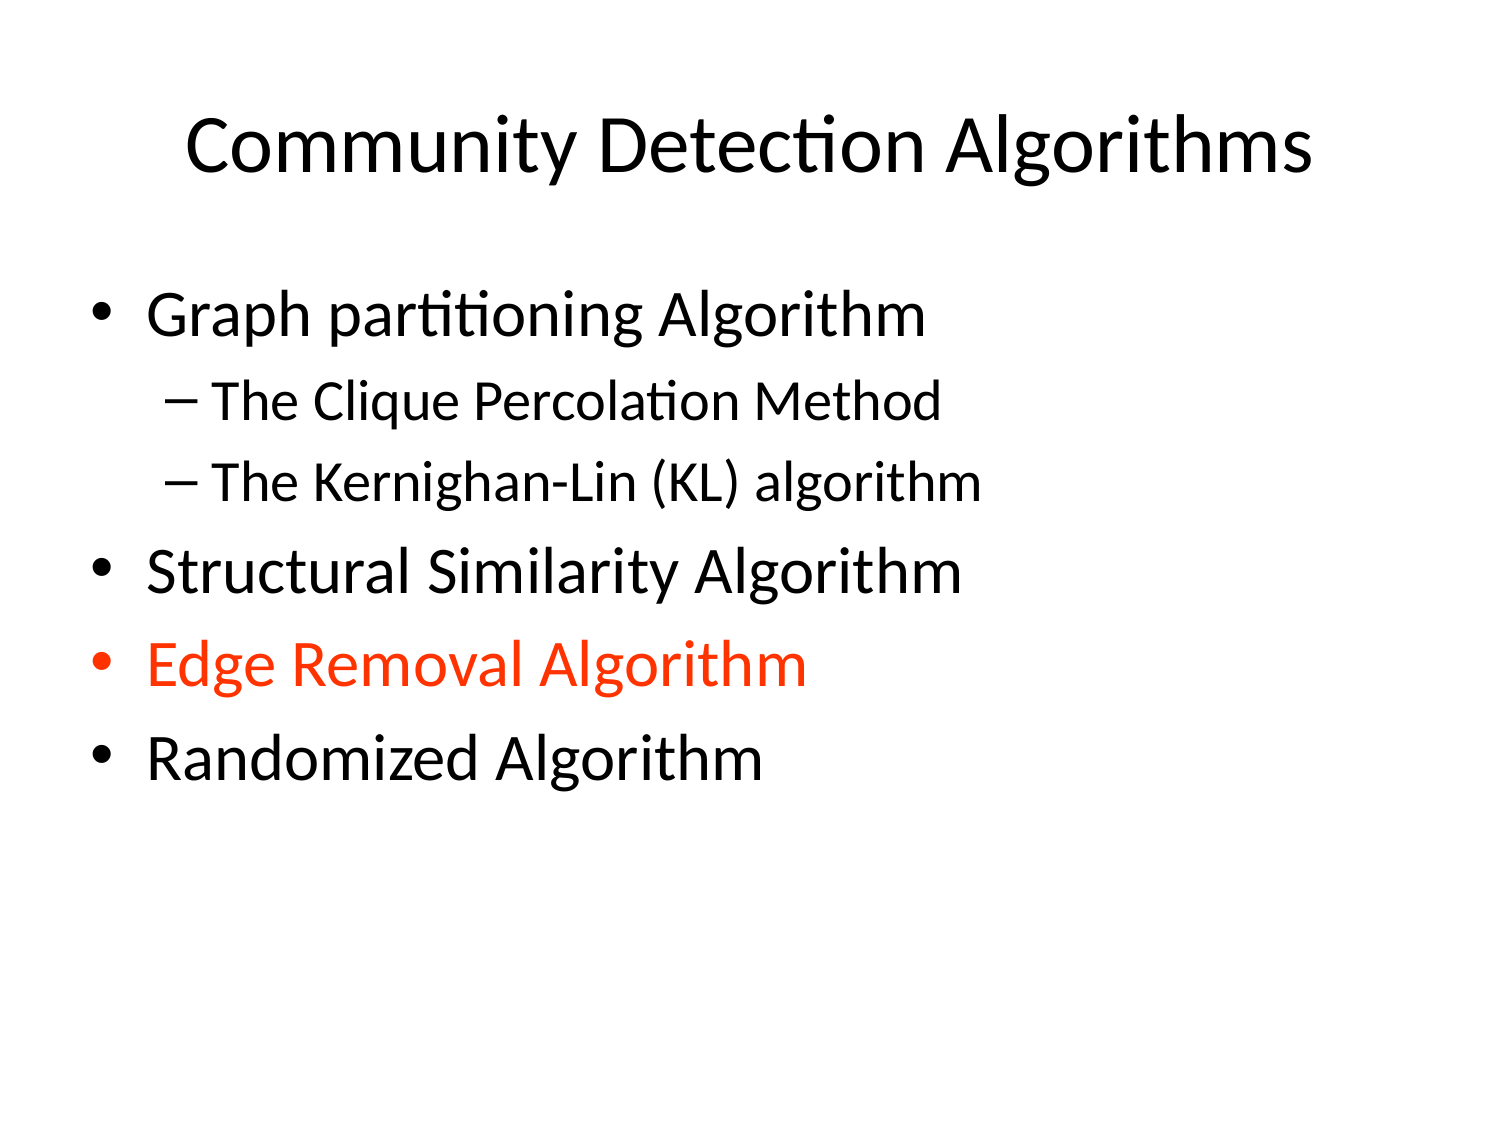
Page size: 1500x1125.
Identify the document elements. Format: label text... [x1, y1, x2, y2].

list Graph partitioning Algorithm The Clique Percolation Method The Kernighan-Lin (KL) algorithm Structural Similarity Algorithm Edge Removal Algorithm Randomized Algorithm [75, 262, 1425, 1005]
title Community Detection Algorithms [75, 45, 1425, 233]
